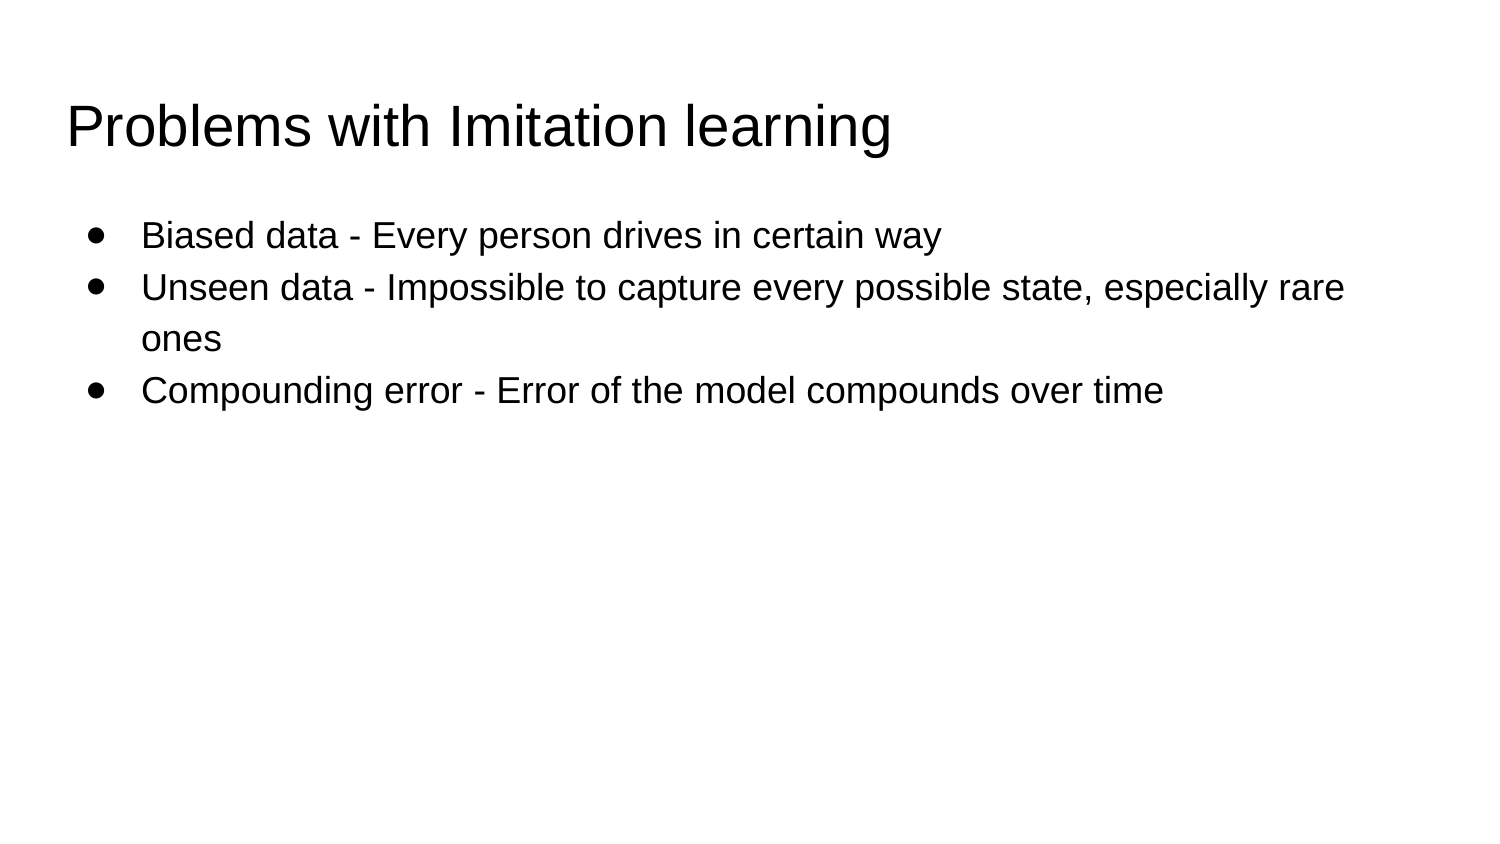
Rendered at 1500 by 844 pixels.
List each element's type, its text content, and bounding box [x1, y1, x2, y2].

list Biased data - Every person drives in certain way Unseen data - Impossible to capture every possible state, especially rare ones Compounding error - Error of the model compounds over time [51, 189, 1449, 471]
title Problems with Imitation learning [51, 72, 1449, 167]
